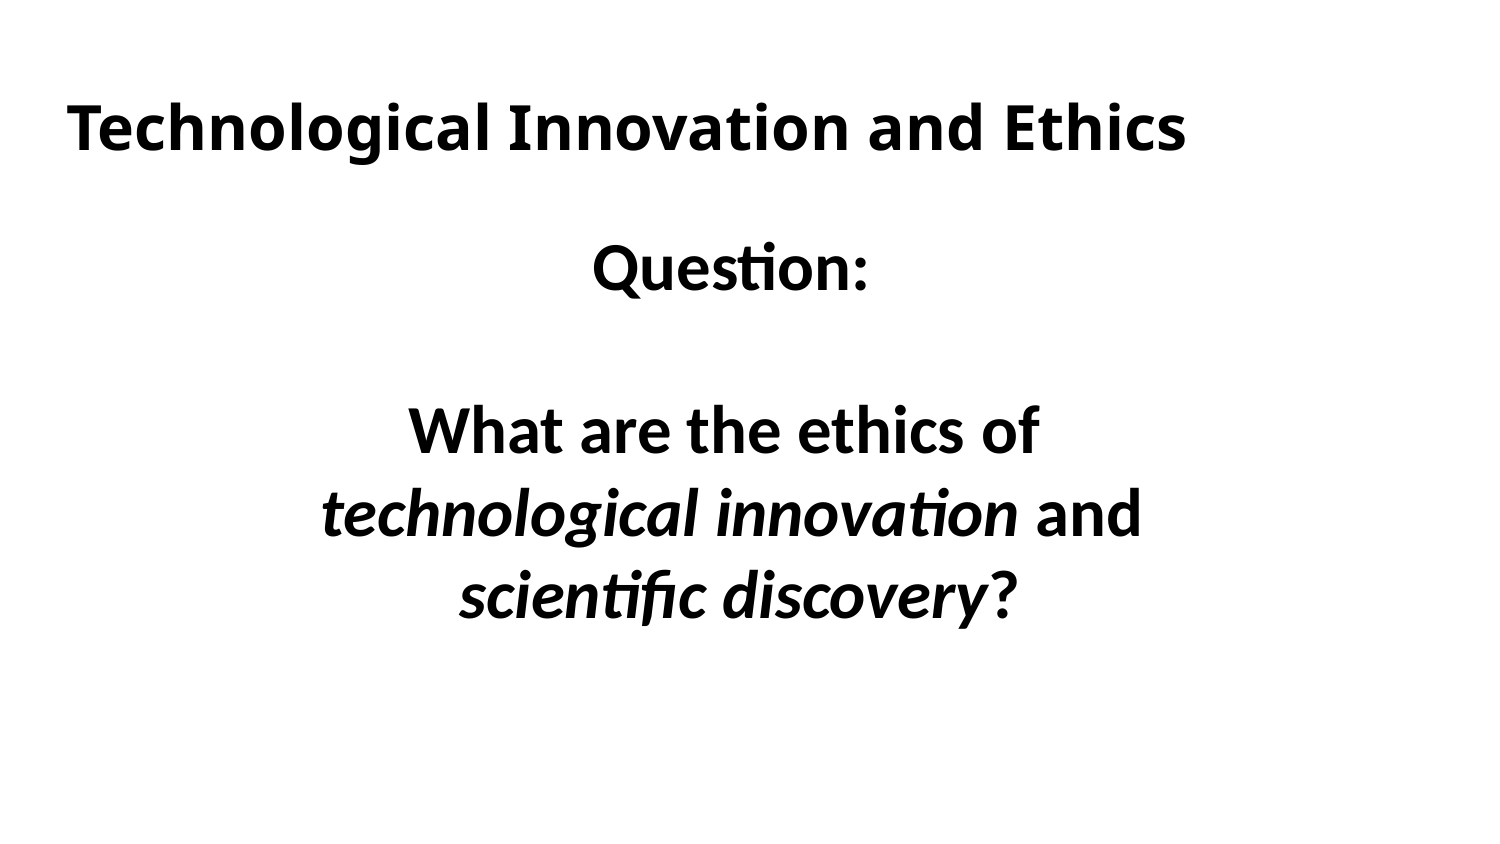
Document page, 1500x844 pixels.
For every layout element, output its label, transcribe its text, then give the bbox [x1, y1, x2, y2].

title Technological Innovation and Ethics [51, 72, 1449, 176]
text_box Question: What are the ethics of technological innovation and scientific discovery? [317, 219, 1146, 633]
